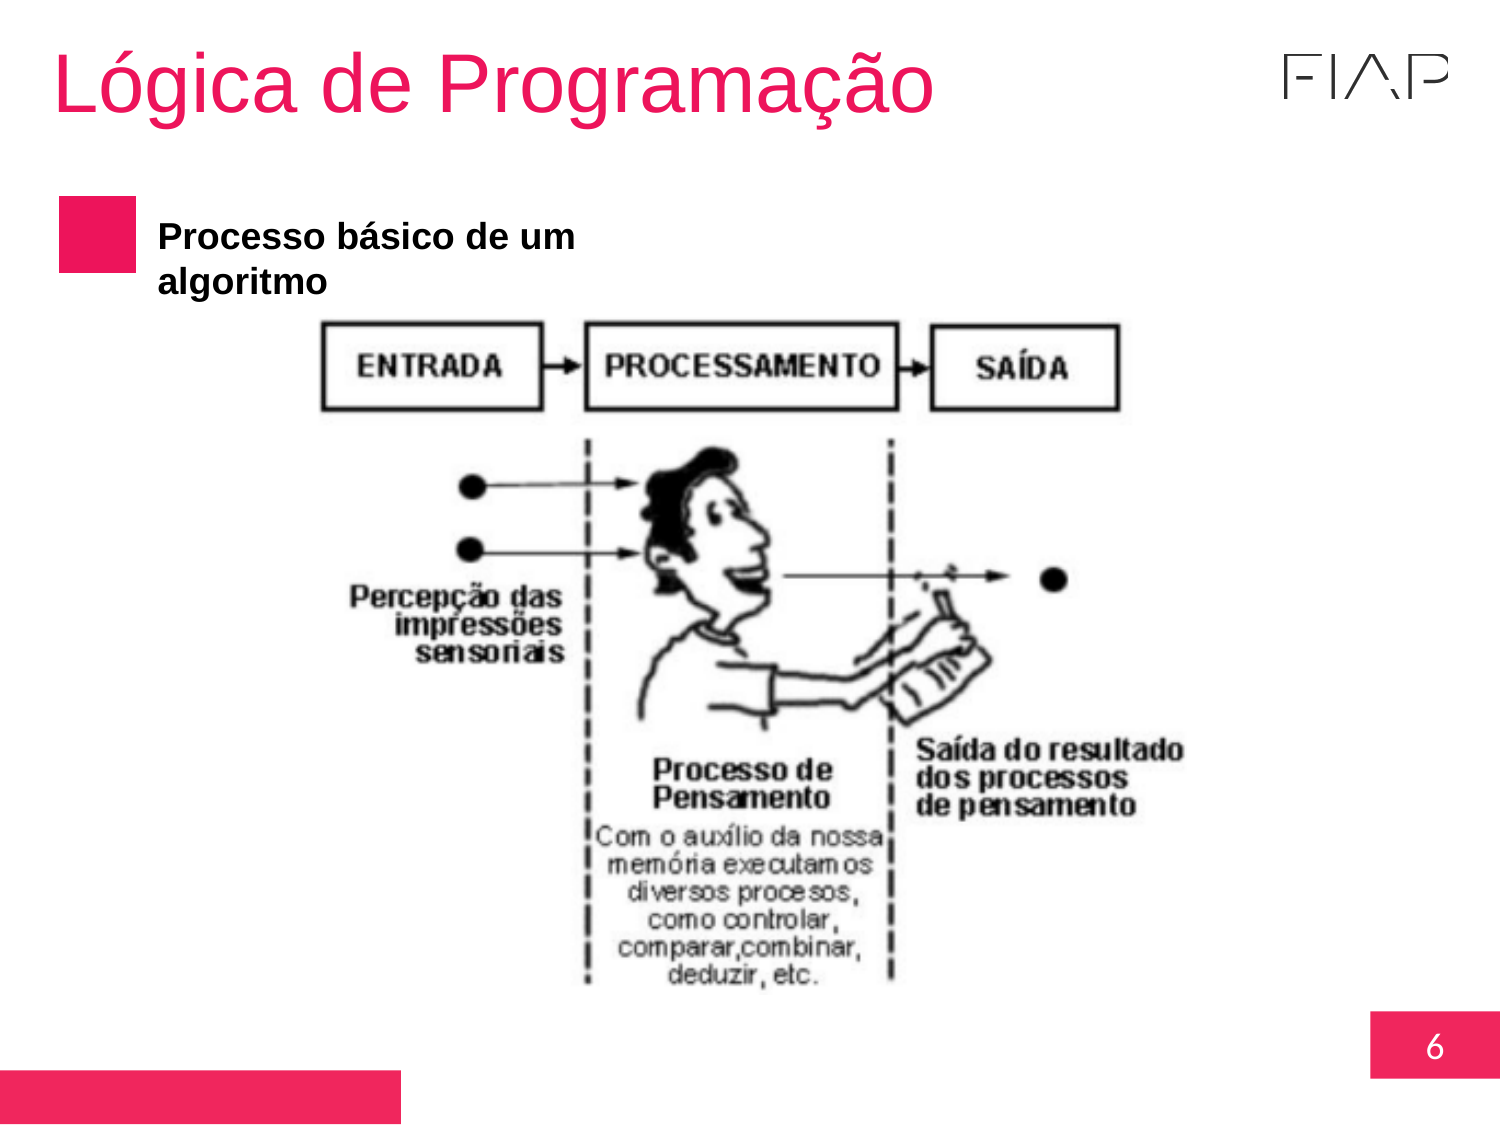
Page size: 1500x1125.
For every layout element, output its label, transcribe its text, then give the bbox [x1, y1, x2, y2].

text_box Lógica de Programação [37, 21, 1223, 137]
picture [1284, 54, 1448, 99]
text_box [58, 195, 745, 274]
picture [313, 314, 1187, 995]
